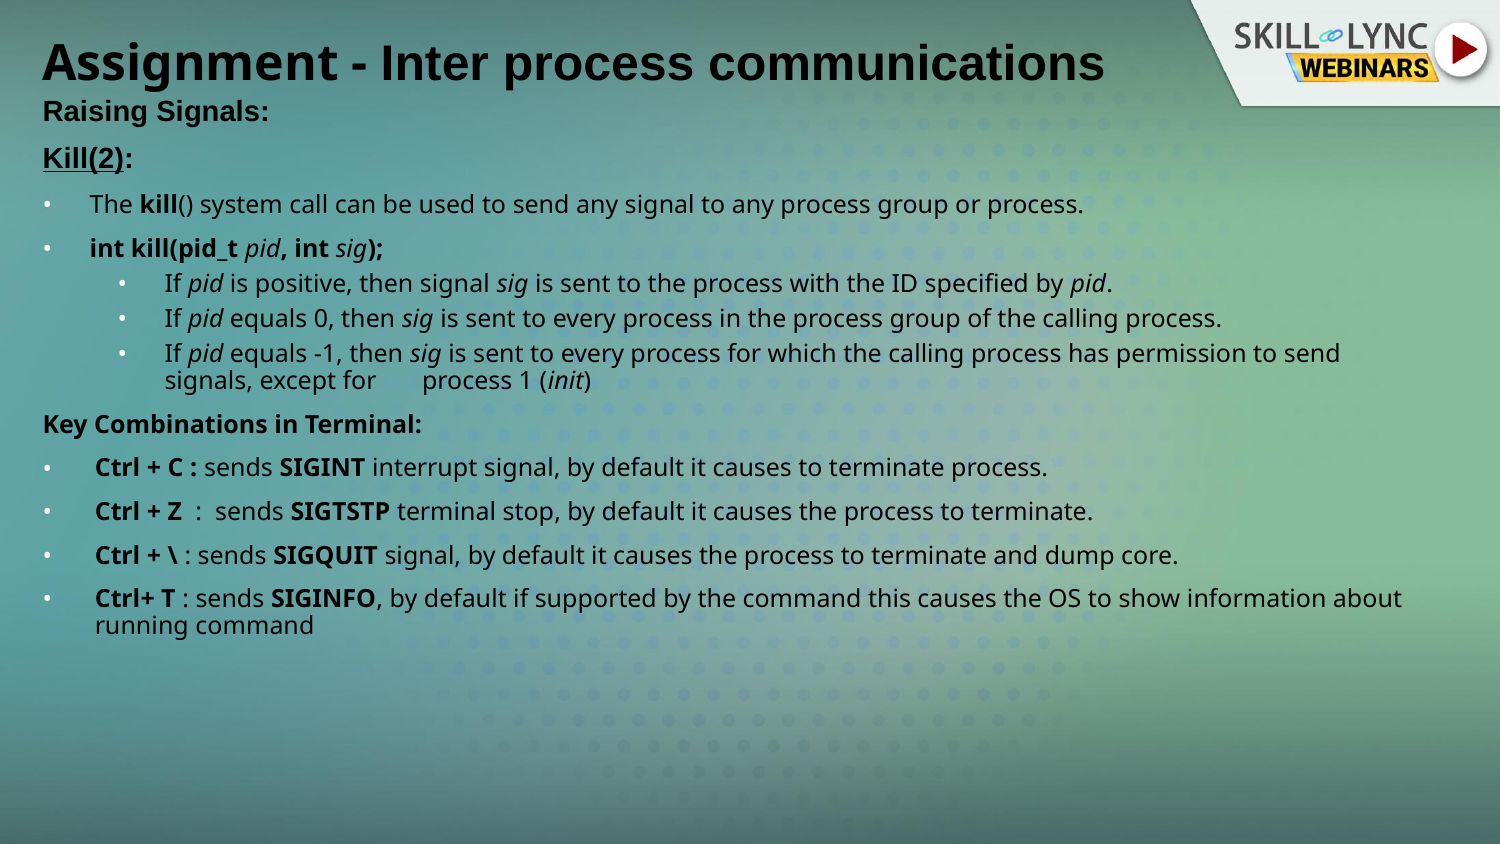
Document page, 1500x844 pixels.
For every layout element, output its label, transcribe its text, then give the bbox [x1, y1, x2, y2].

picture [0, 0, 1500, 844]
title Assignment - Inter process communications [30, 36, 1325, 90]
list Raising Signals: Kill(2): The kill() system call can be used to send any signal to any process group or process. int kill(pid_t pid, int sig); If pid is positive, then signal sig is sent to the process with the ID specified by pid. If pid equals 0, then sig is sent to every process in the process group of the calling process. If pid equals -1, then sig is sent to every process for which the calling process has permission to send signals, except for process 1 (init) Key Combinations in Terminal: Ctrl + C : sends SIGINT interrupt signal, by default it causes to terminate process. Ctrl + Z : sends SIGTSTP terminal stop, by default it causes the process to terminate. Ctrl + \ : sends SIGQUIT signal, by default it causes the process to terminate and dump core. Ctrl+ T : sends SIGINFO, by default if supported by the command this causes the OS to show information about running command [8, 90, 1440, 793]
